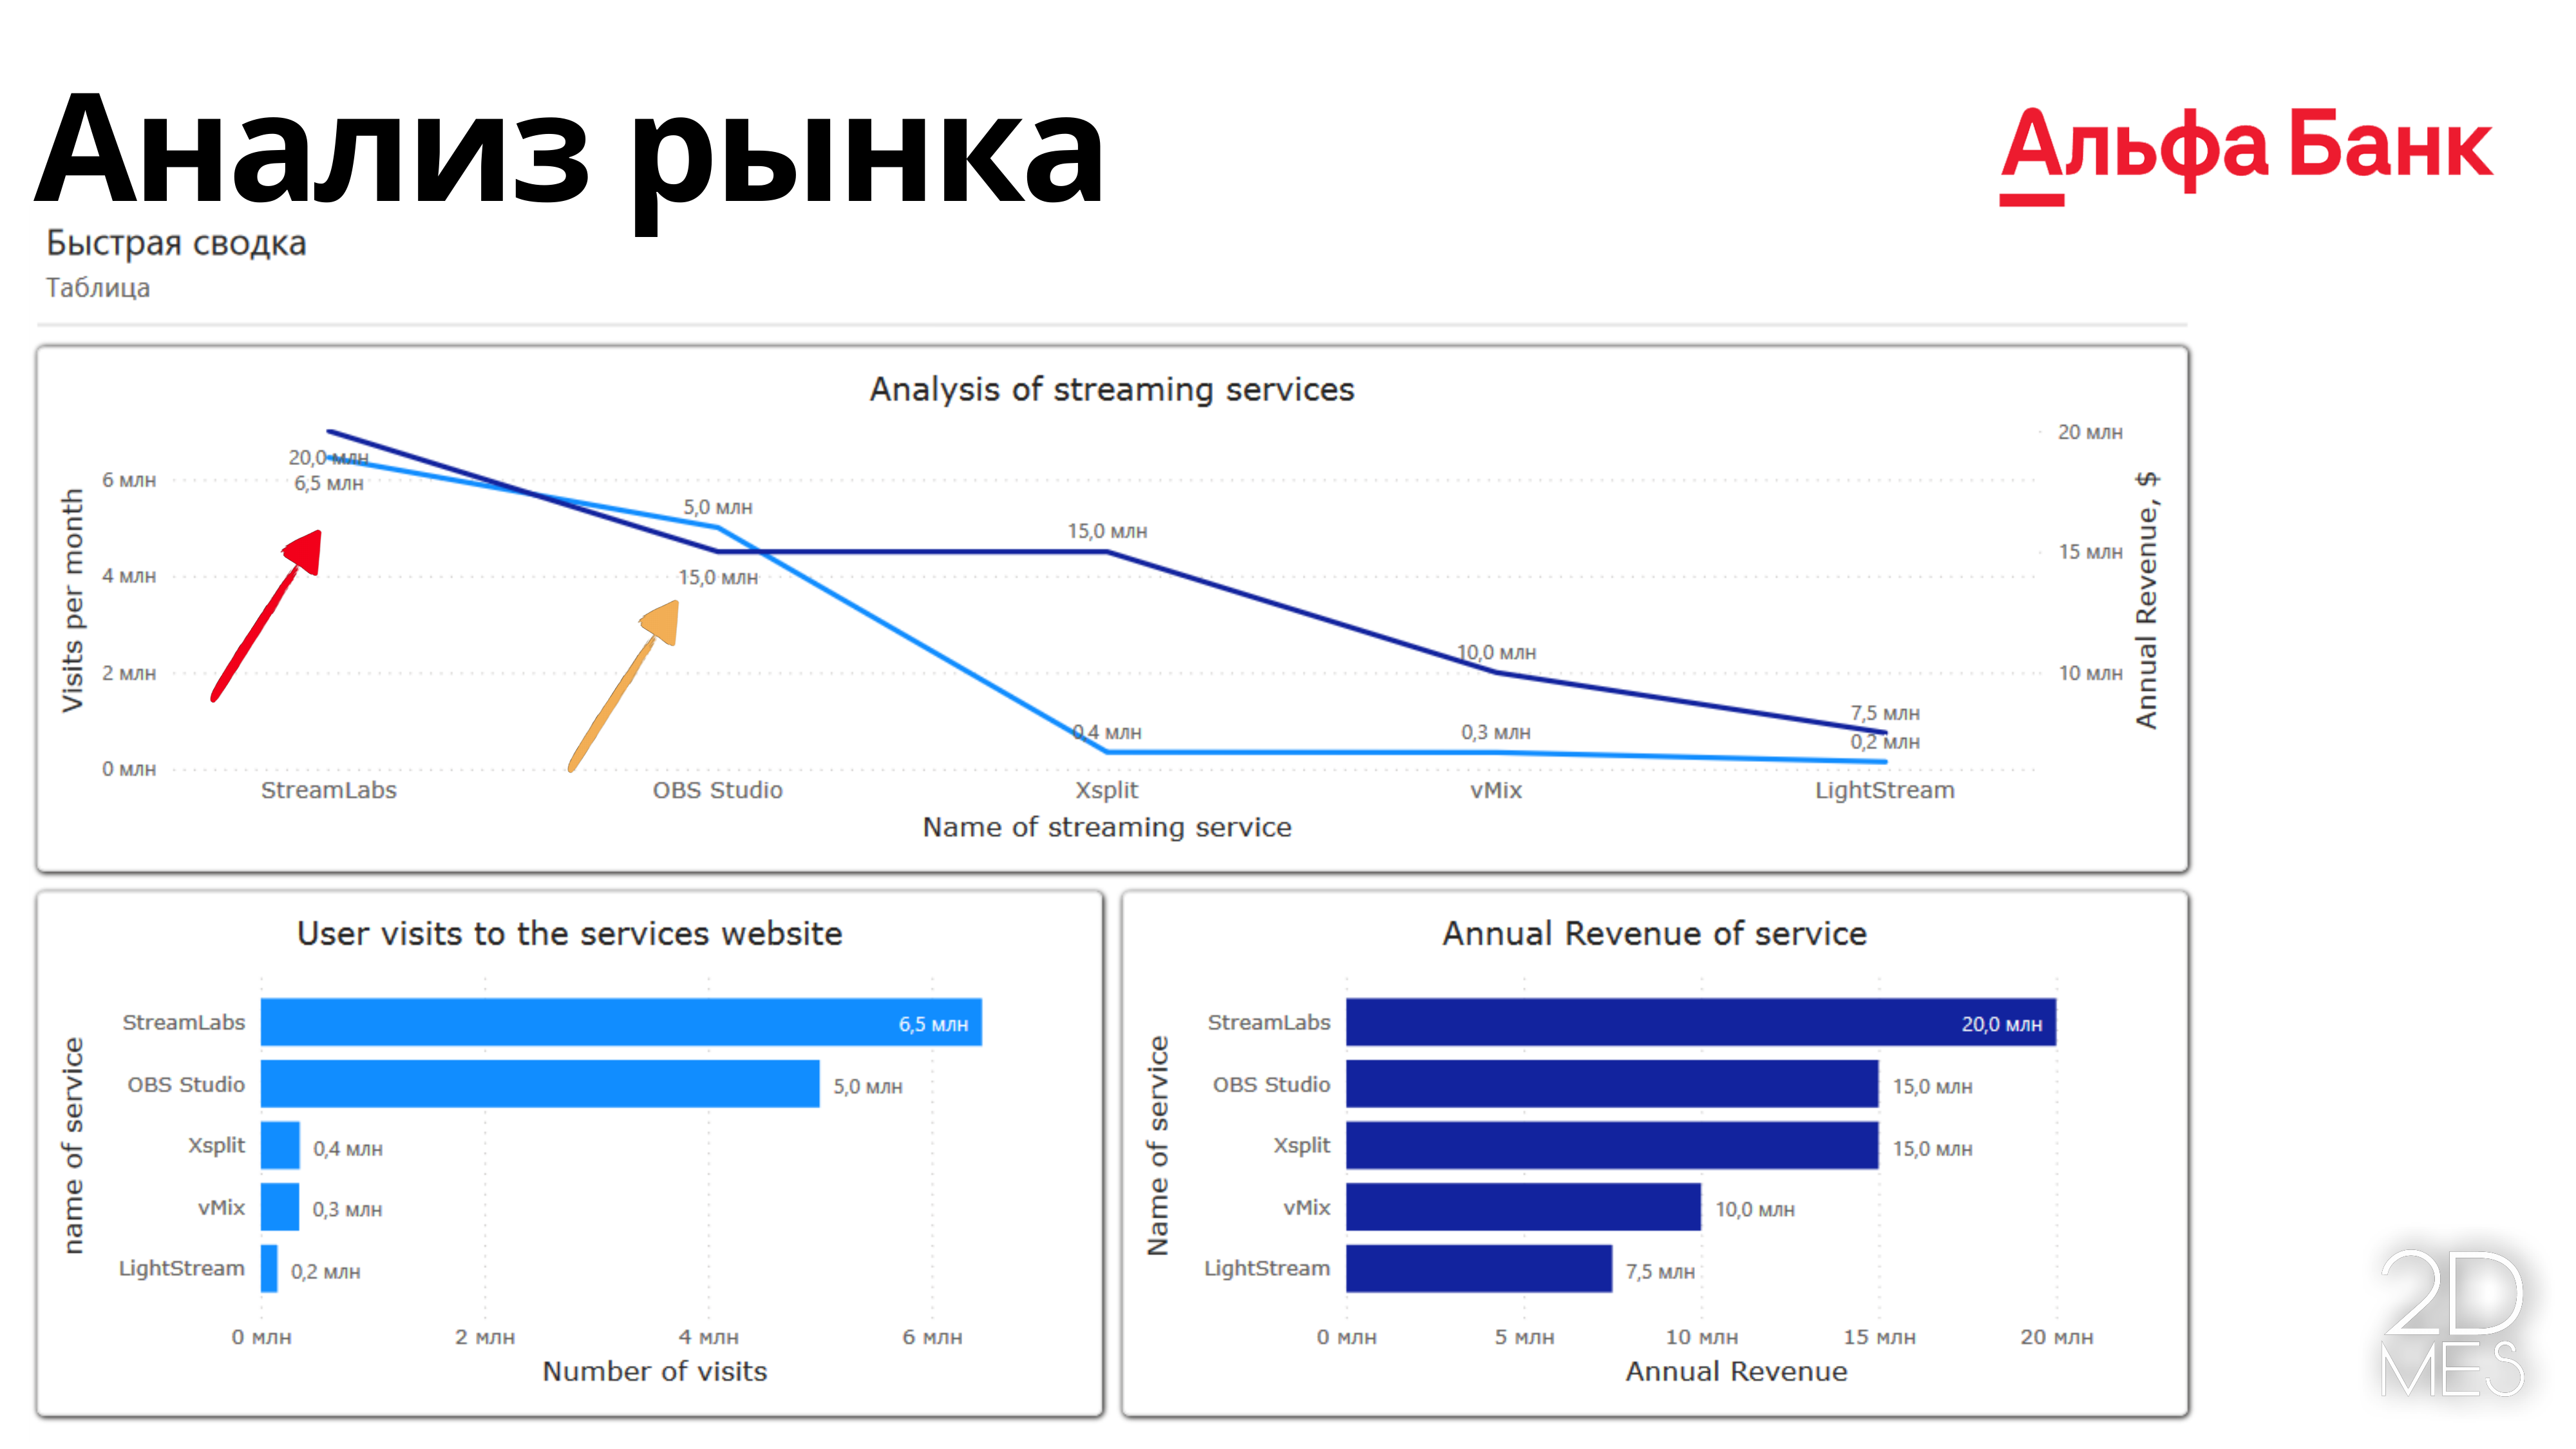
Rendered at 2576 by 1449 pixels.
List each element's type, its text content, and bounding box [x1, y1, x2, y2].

picture [2366, 1238, 2539, 1410]
text_box Анализ рынка [28, 60, 1743, 203]
picture [28, 61, 2504, 1442]
